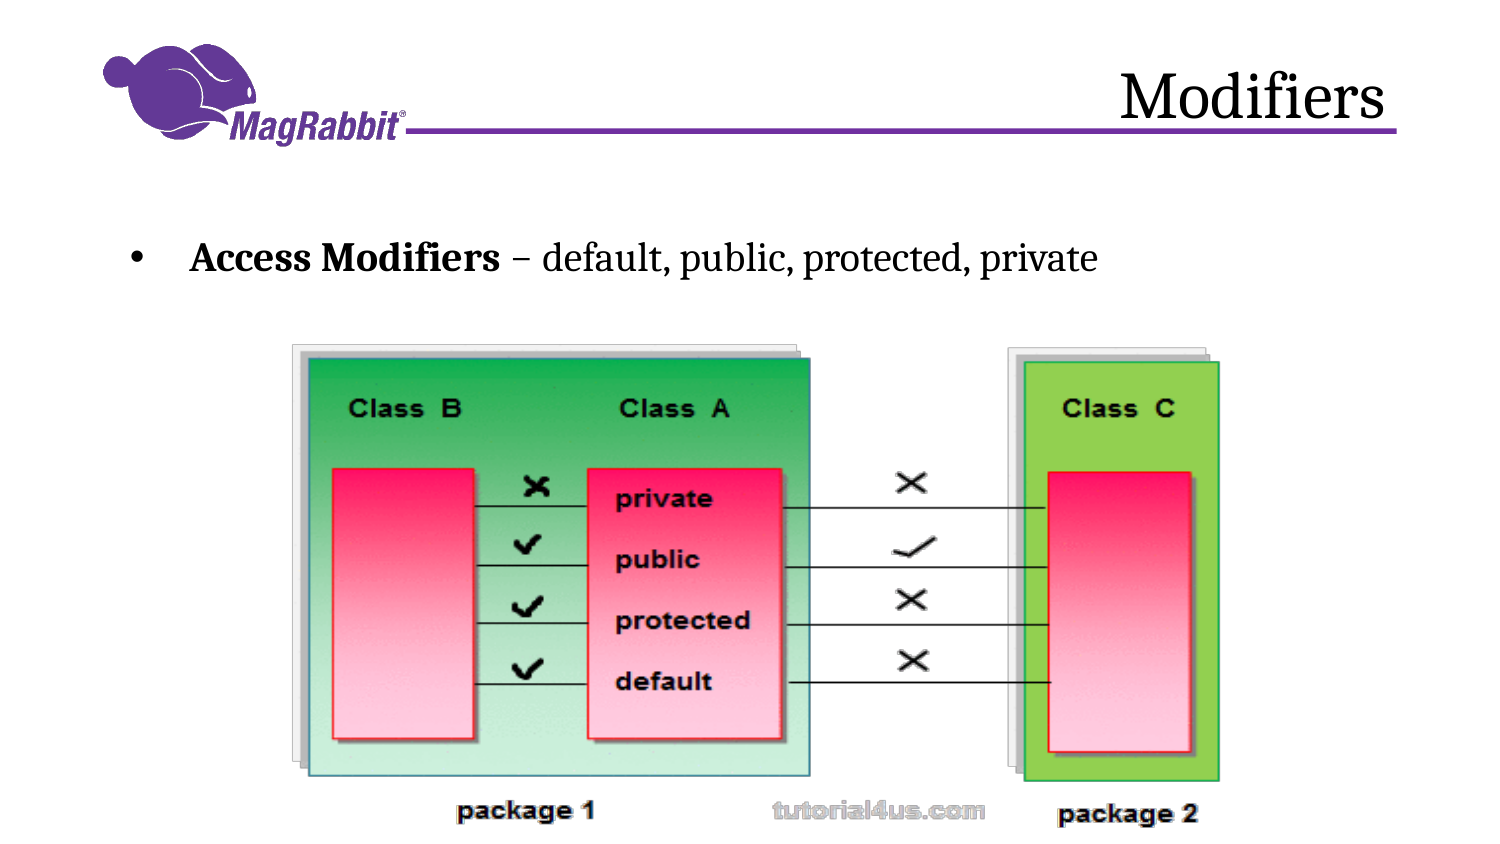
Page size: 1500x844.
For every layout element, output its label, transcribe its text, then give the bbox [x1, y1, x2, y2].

title Modifiers [563, 44, 1397, 150]
picture [287, 343, 1232, 843]
list Access Modifiers − default, public, protected, private [103, 224, 1397, 760]
picture [103, 44, 406, 150]
